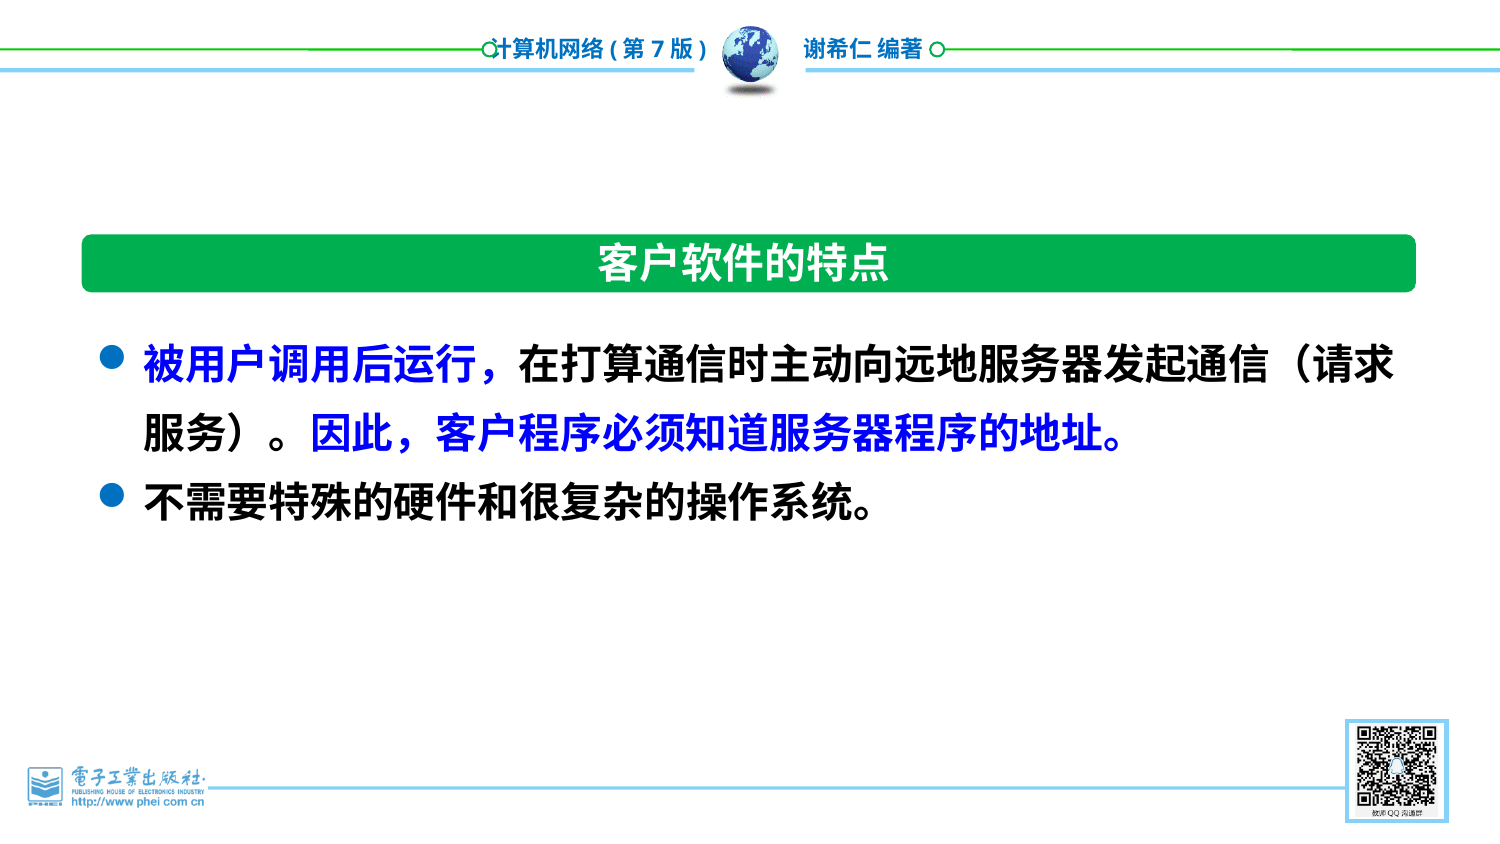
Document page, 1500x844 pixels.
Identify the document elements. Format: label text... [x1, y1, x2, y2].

picture [23, 764, 208, 809]
text_box 被用户调用后运行，在打算通信时主动向远地服务器发起通信（请求服务）。因此，客户程序必须知道服务器程序的地址。 不需要特殊的硬件和很复杂的操作系统。 [81, 311, 1416, 533]
text_box [81, 234, 582, 293]
text_box [915, 234, 1416, 293]
picture [720, 24, 780, 100]
text_box 客户软件的特点 [582, 229, 915, 295]
picture [1355, 724, 1438, 817]
